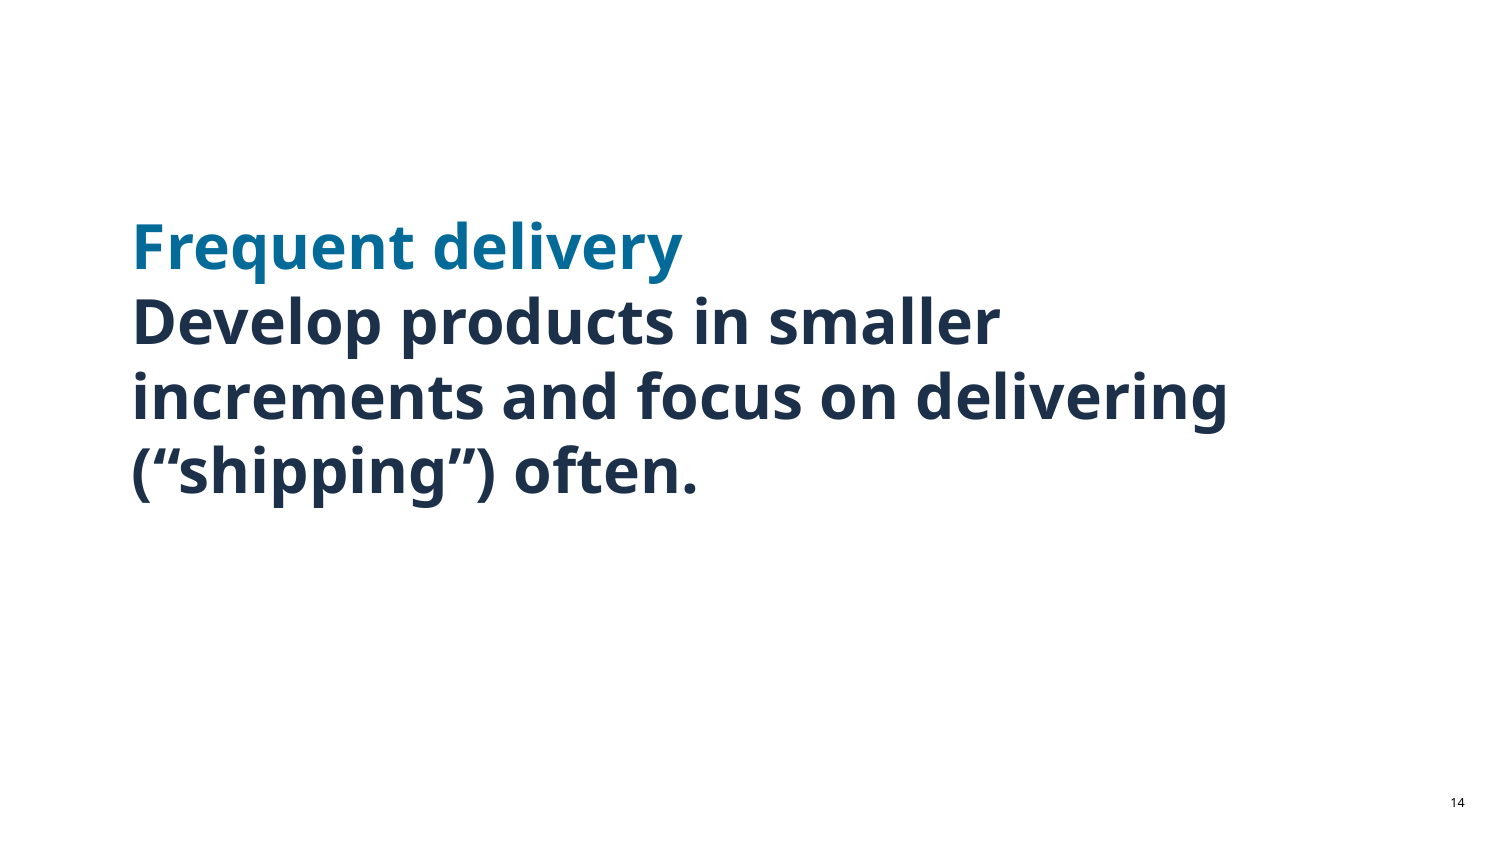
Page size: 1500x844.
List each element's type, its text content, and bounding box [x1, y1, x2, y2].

title Frequent delivery Develop products in smaller increments and focus on delivering (“shipping”) often. [116, 87, 1329, 701]
slide_number ‹#› [1389, 781, 1480, 825]
